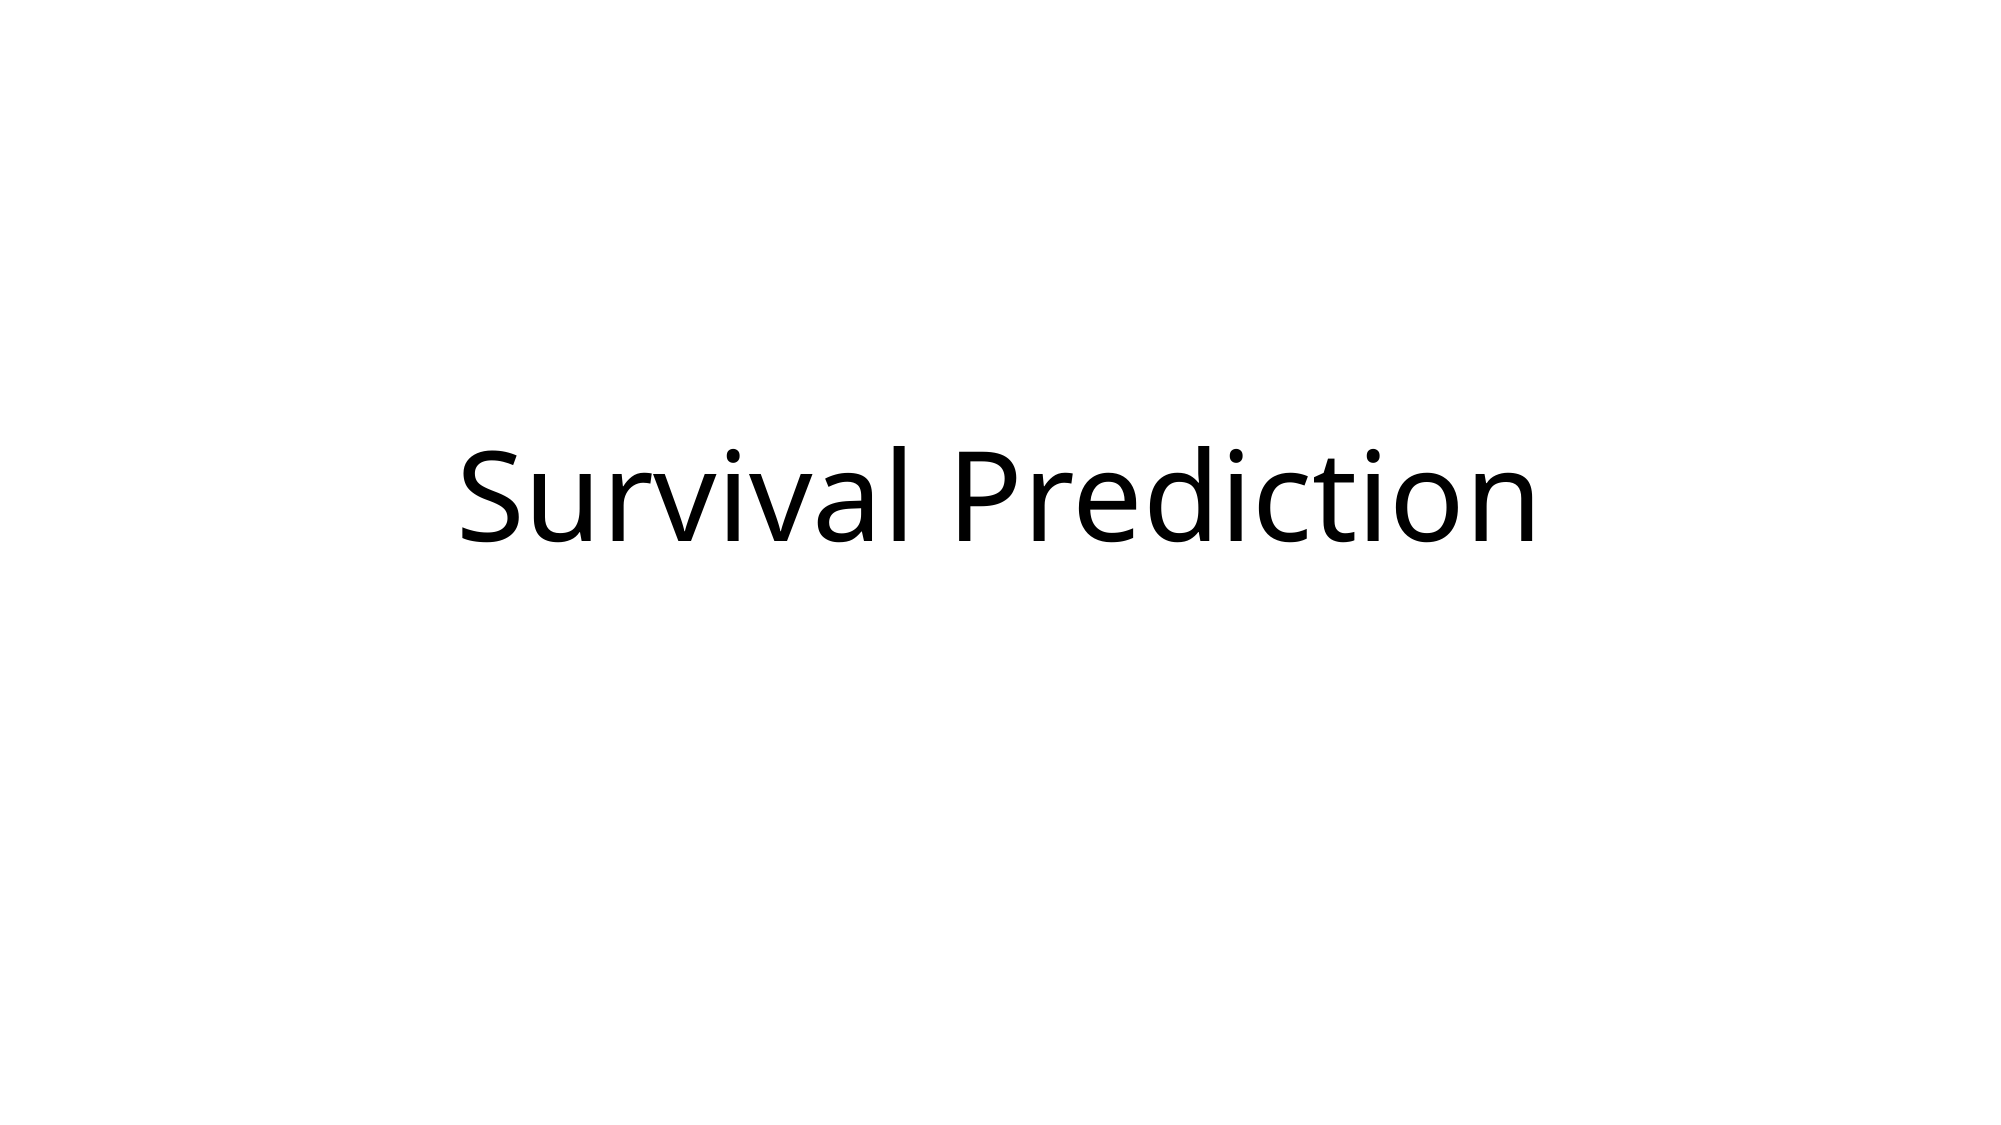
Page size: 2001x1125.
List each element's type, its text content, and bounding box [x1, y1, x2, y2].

title Survival Prediction [249, 184, 1750, 576]
